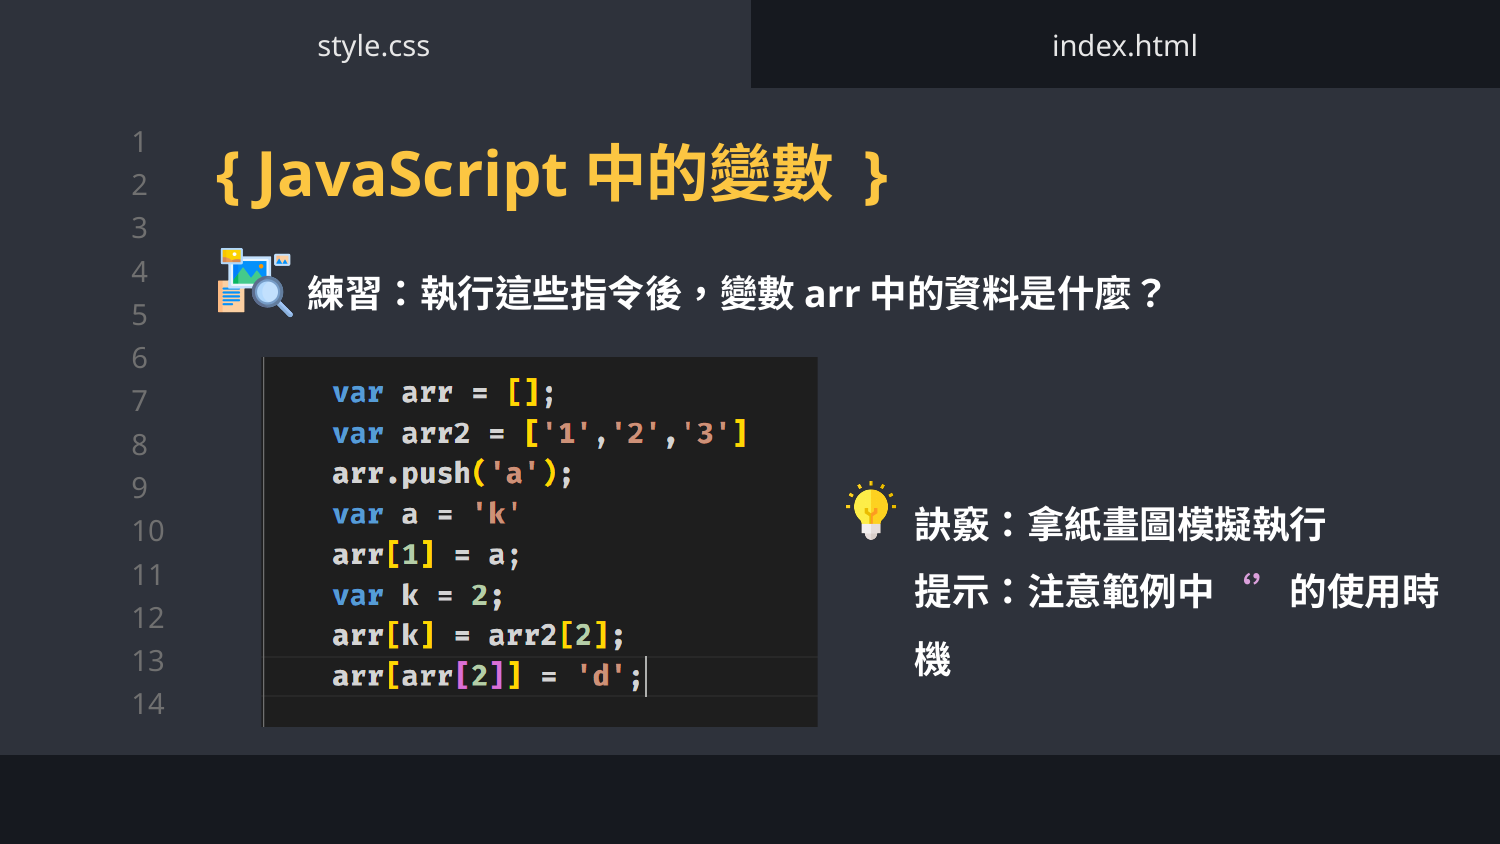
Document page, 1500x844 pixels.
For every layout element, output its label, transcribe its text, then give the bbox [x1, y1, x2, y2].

subtitle index.html [750, 15, 1500, 74]
text_box 練習：執行這些指令後，變數arr中的資料是什麼？ [292, 232, 1432, 322]
picture [261, 357, 818, 727]
subtitle style.css [0, 15, 749, 74]
picture [218, 245, 293, 321]
text_box 訣竅：拿紙畫圖模擬執行 提示：注意範例中‘’的使用時機 [899, 463, 1481, 553]
subtitle { JavaScript中的變數 } [200, 133, 987, 209]
picture [842, 481, 901, 540]
